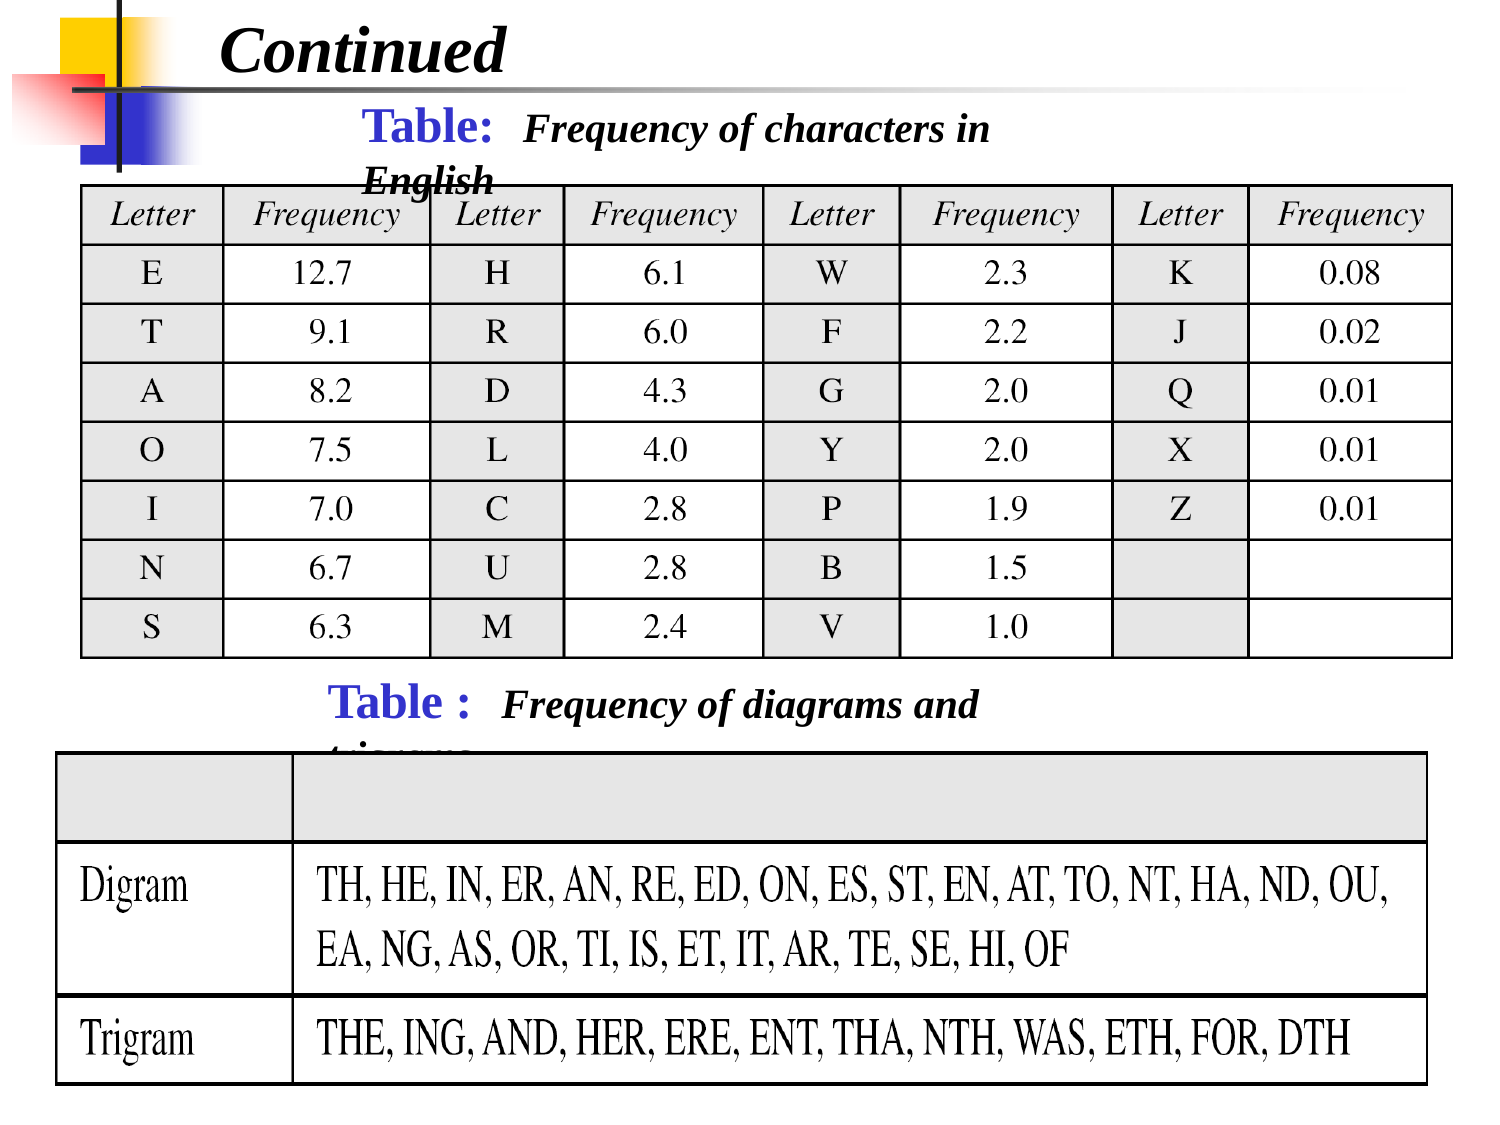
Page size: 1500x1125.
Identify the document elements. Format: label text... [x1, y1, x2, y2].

picture [79, 184, 1454, 660]
text_box Table : Frequency of diagrams and trigrams [325, 667, 1134, 749]
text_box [12, 0, 1423, 173]
picture [54, 751, 1429, 1087]
